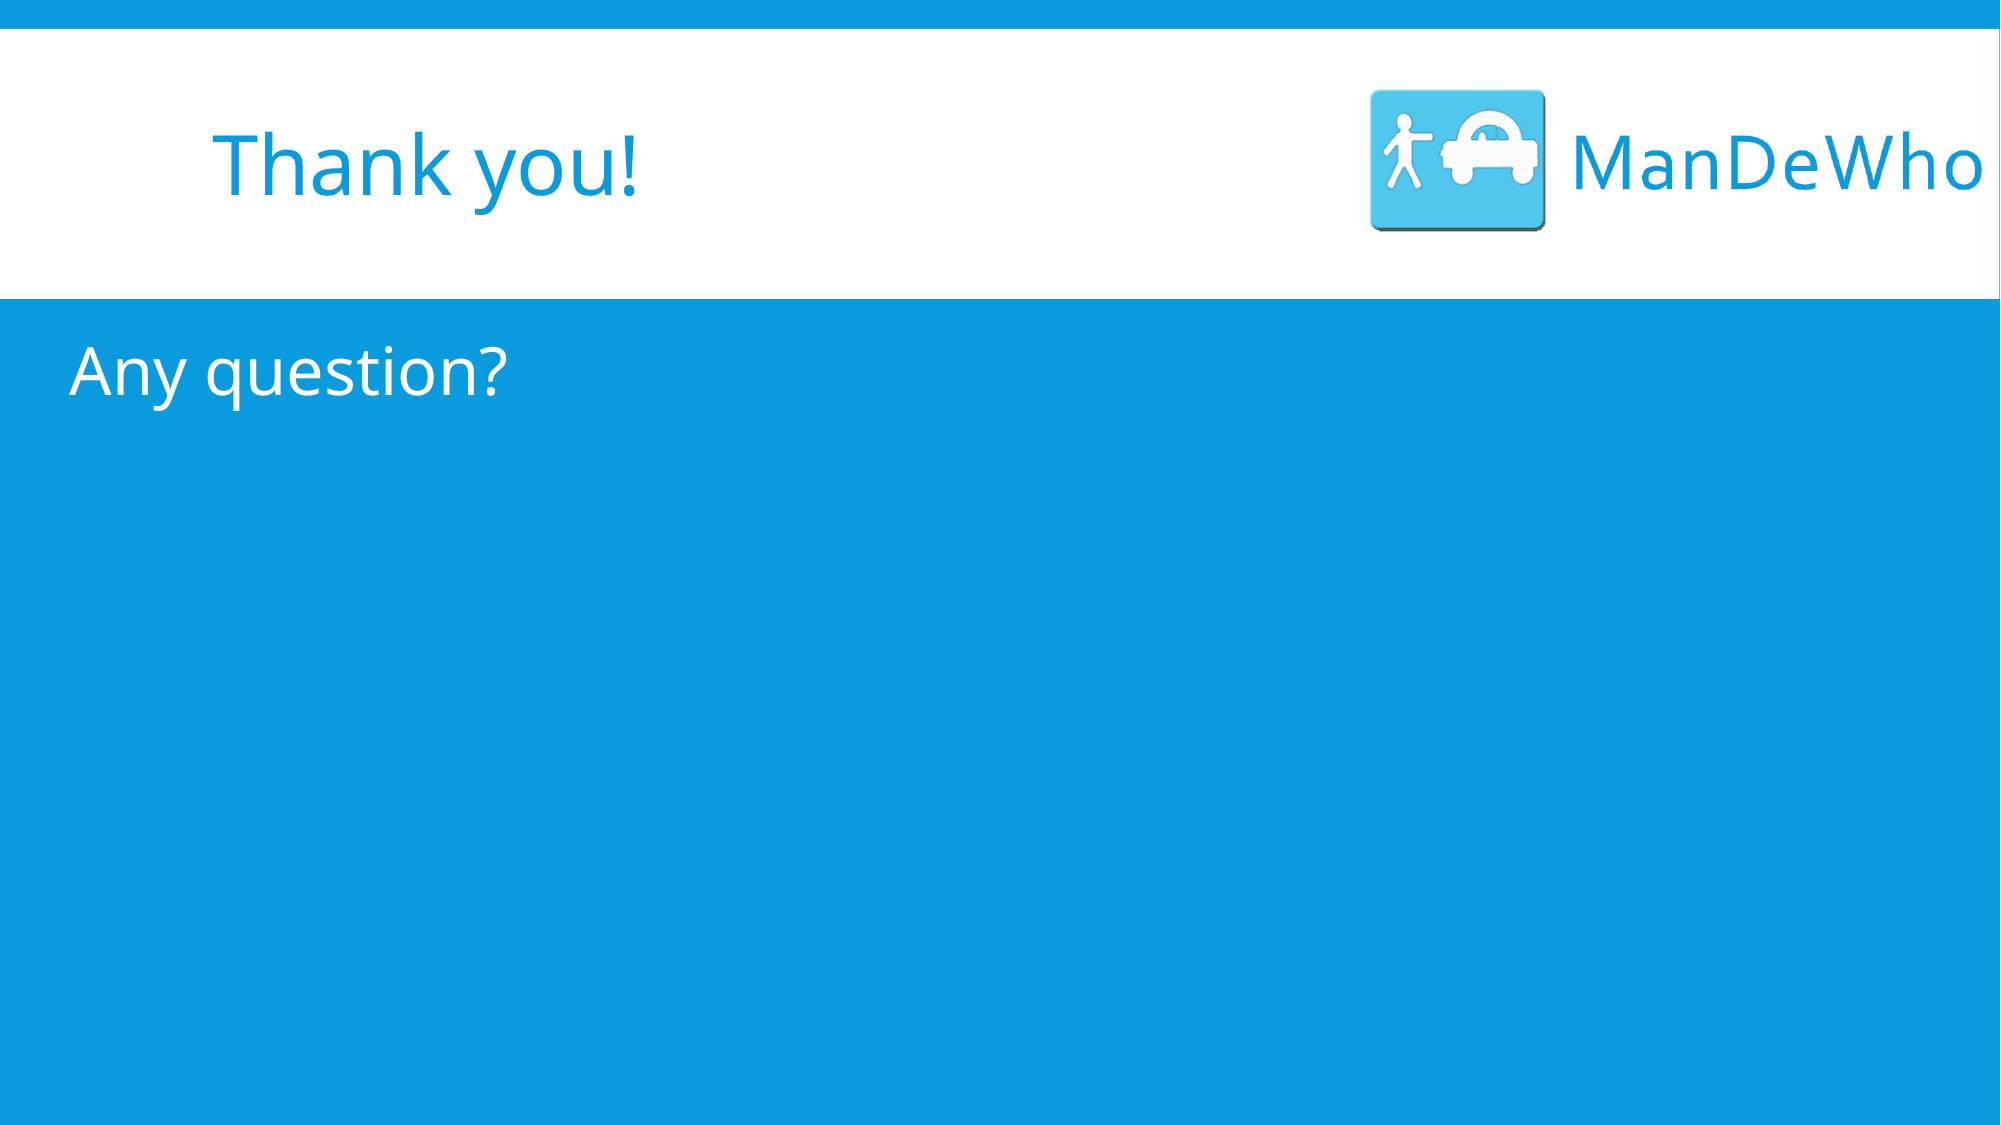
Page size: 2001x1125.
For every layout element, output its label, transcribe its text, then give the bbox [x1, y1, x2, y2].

list Any question? [54, 329, 757, 1020]
title Thank you! [197, 46, 1803, 295]
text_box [1158, 70, 2000, 263]
